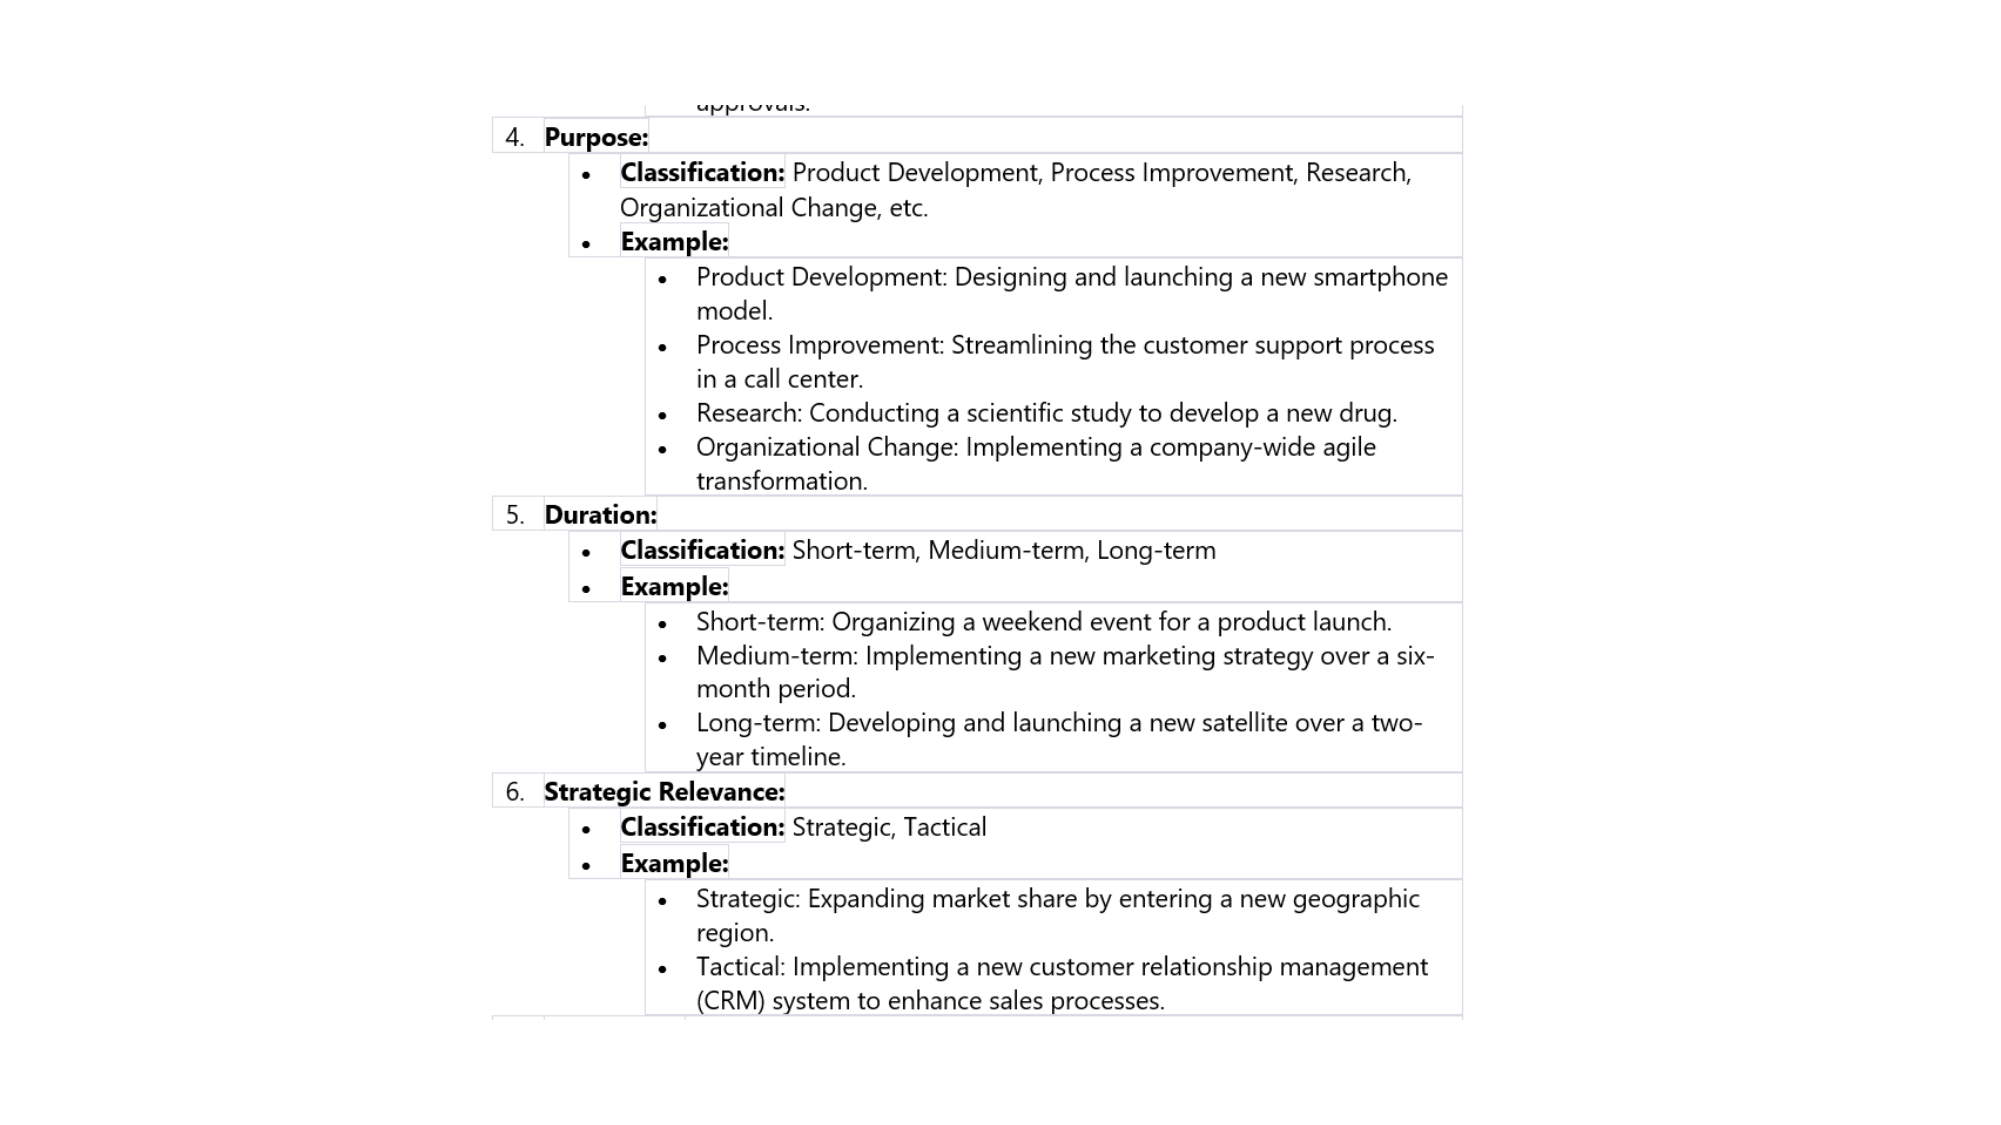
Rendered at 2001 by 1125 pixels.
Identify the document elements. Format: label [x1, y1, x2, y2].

list [404, 105, 1596, 1020]
